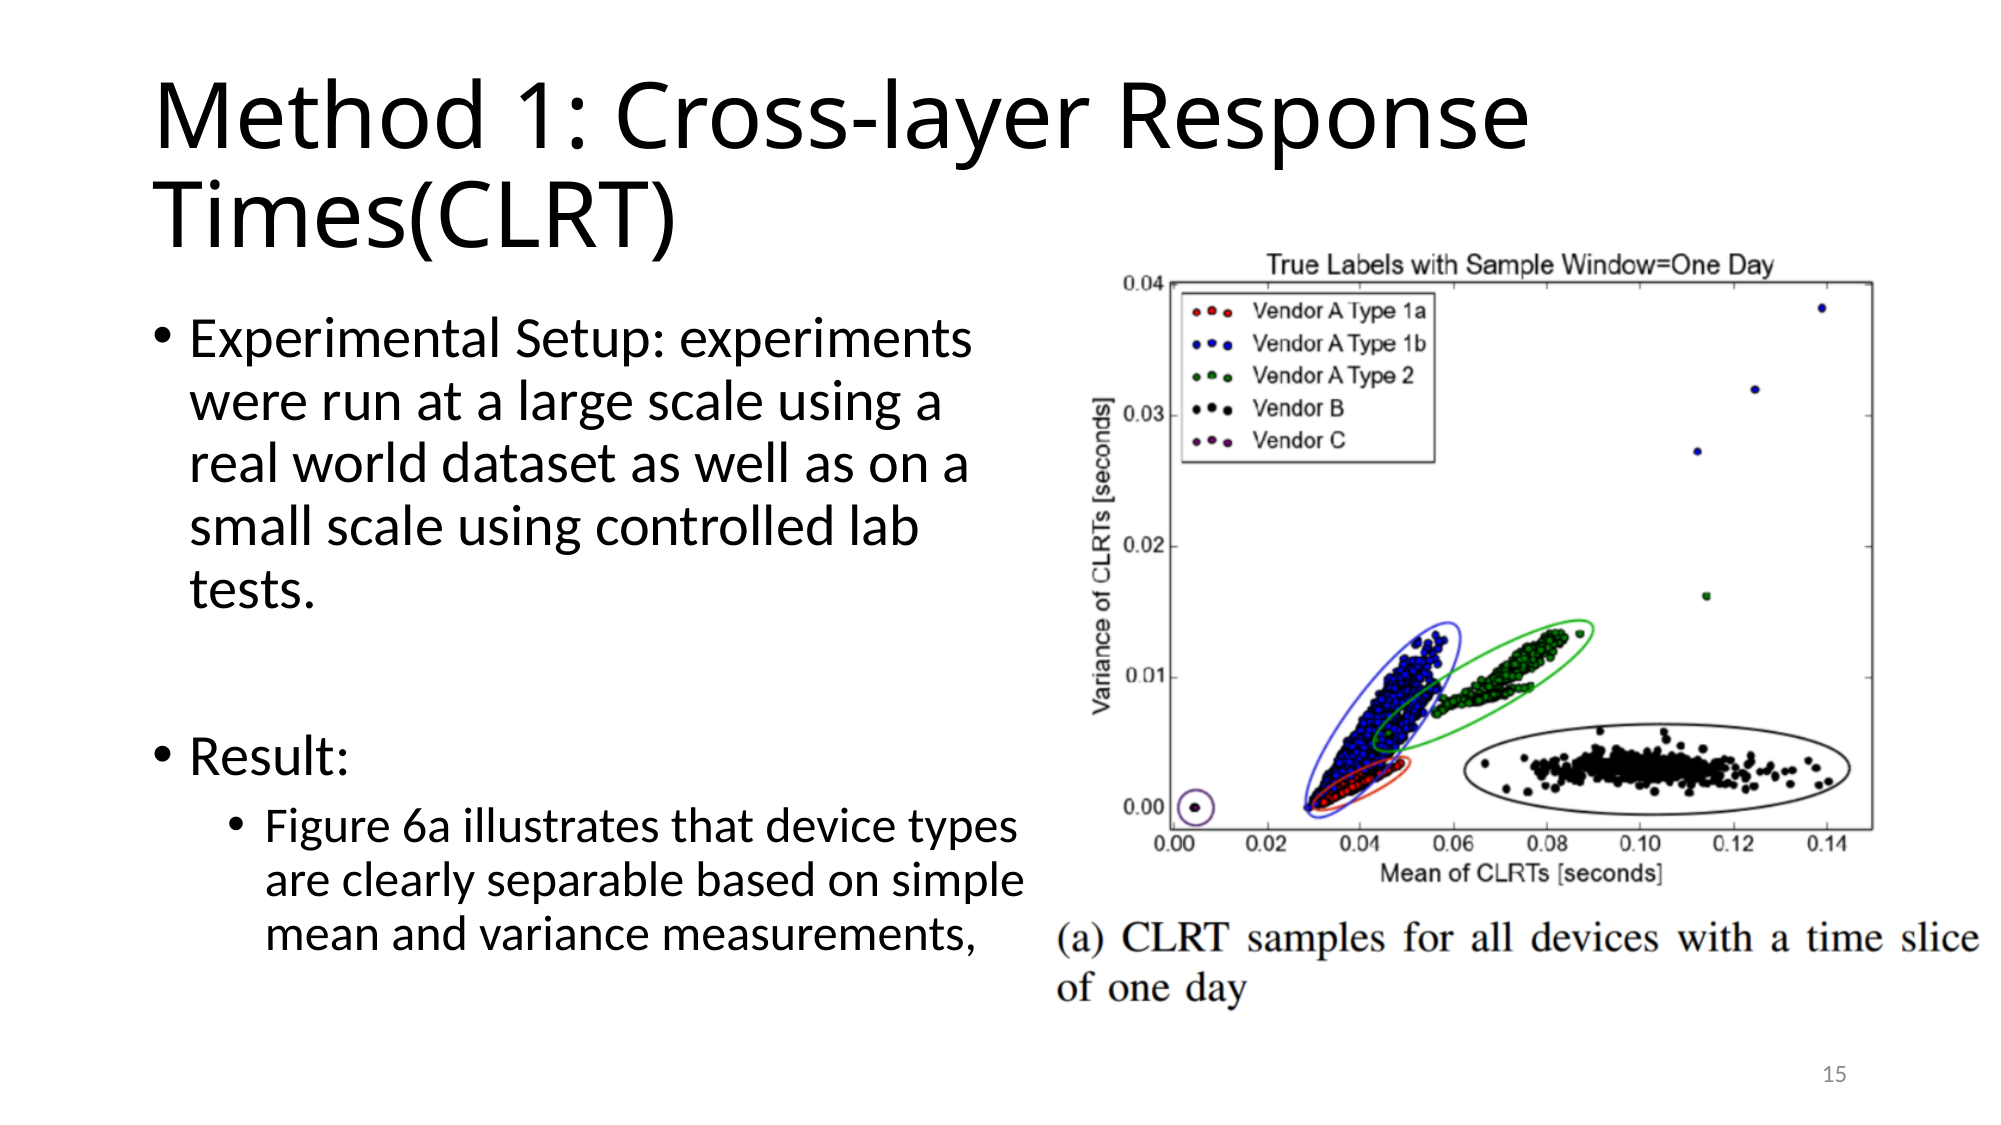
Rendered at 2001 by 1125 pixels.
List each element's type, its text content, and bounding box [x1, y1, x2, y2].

picture [1045, 253, 2000, 1014]
slide_number 15 [1412, 1042, 1863, 1103]
list Experimental Setup: experiments were run at a large scale using a real world dataset as well as on a small scale using controlled lab tests. Result: Figure 6a illustrates that device types are clearly separable based on simple mean and variance measurements, [137, 299, 1045, 1014]
title Method 1: Cross-layer Response Times(CLRT) [137, 59, 1863, 278]
